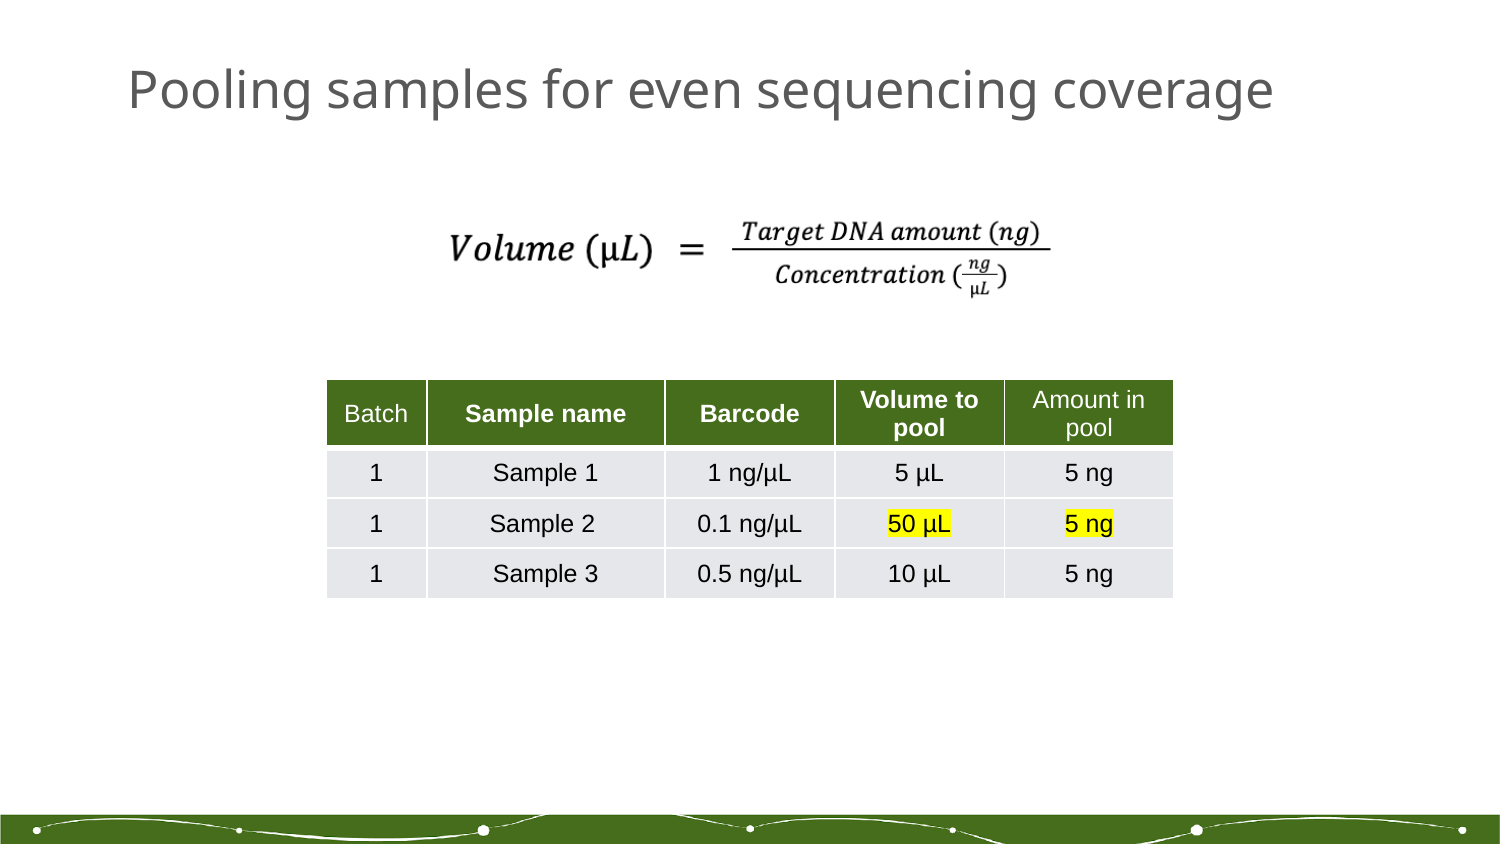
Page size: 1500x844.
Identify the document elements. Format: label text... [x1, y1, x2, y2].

table_header Batch [327, 380, 426, 445]
table_cell 5 ng [1005, 499, 1173, 547]
table_cell 5 ng [1005, 549, 1173, 598]
table_cell 10 µL [836, 549, 1004, 598]
table_header Volume to pool [836, 380, 1004, 445]
table_header Sample name [428, 380, 664, 445]
table_cell 5 µL [836, 451, 1004, 497]
title Pooling samples for even sequencing coverage [112, 48, 1397, 156]
table_cell 5 ng [1005, 451, 1173, 497]
picture [0, 814, 1500, 844]
table_cell Sample 1 [428, 451, 664, 497]
table_cell 1 [327, 549, 426, 598]
table_header Barcode [666, 380, 834, 445]
picture [429, 198, 1080, 323]
table_cell 0.5 ng/µL [666, 549, 834, 598]
table_cell 1 [327, 451, 426, 497]
table_header Amount in pool [1005, 380, 1173, 445]
table_cell 1 [327, 499, 426, 547]
table_cell 1 ng/µL [666, 451, 834, 497]
table_cell 50 µL [836, 499, 1004, 547]
table_cell Sample 3 [428, 549, 664, 598]
table_cell Sample 2 [428, 499, 664, 547]
table_cell 0.1 ng/µL [666, 499, 834, 547]
